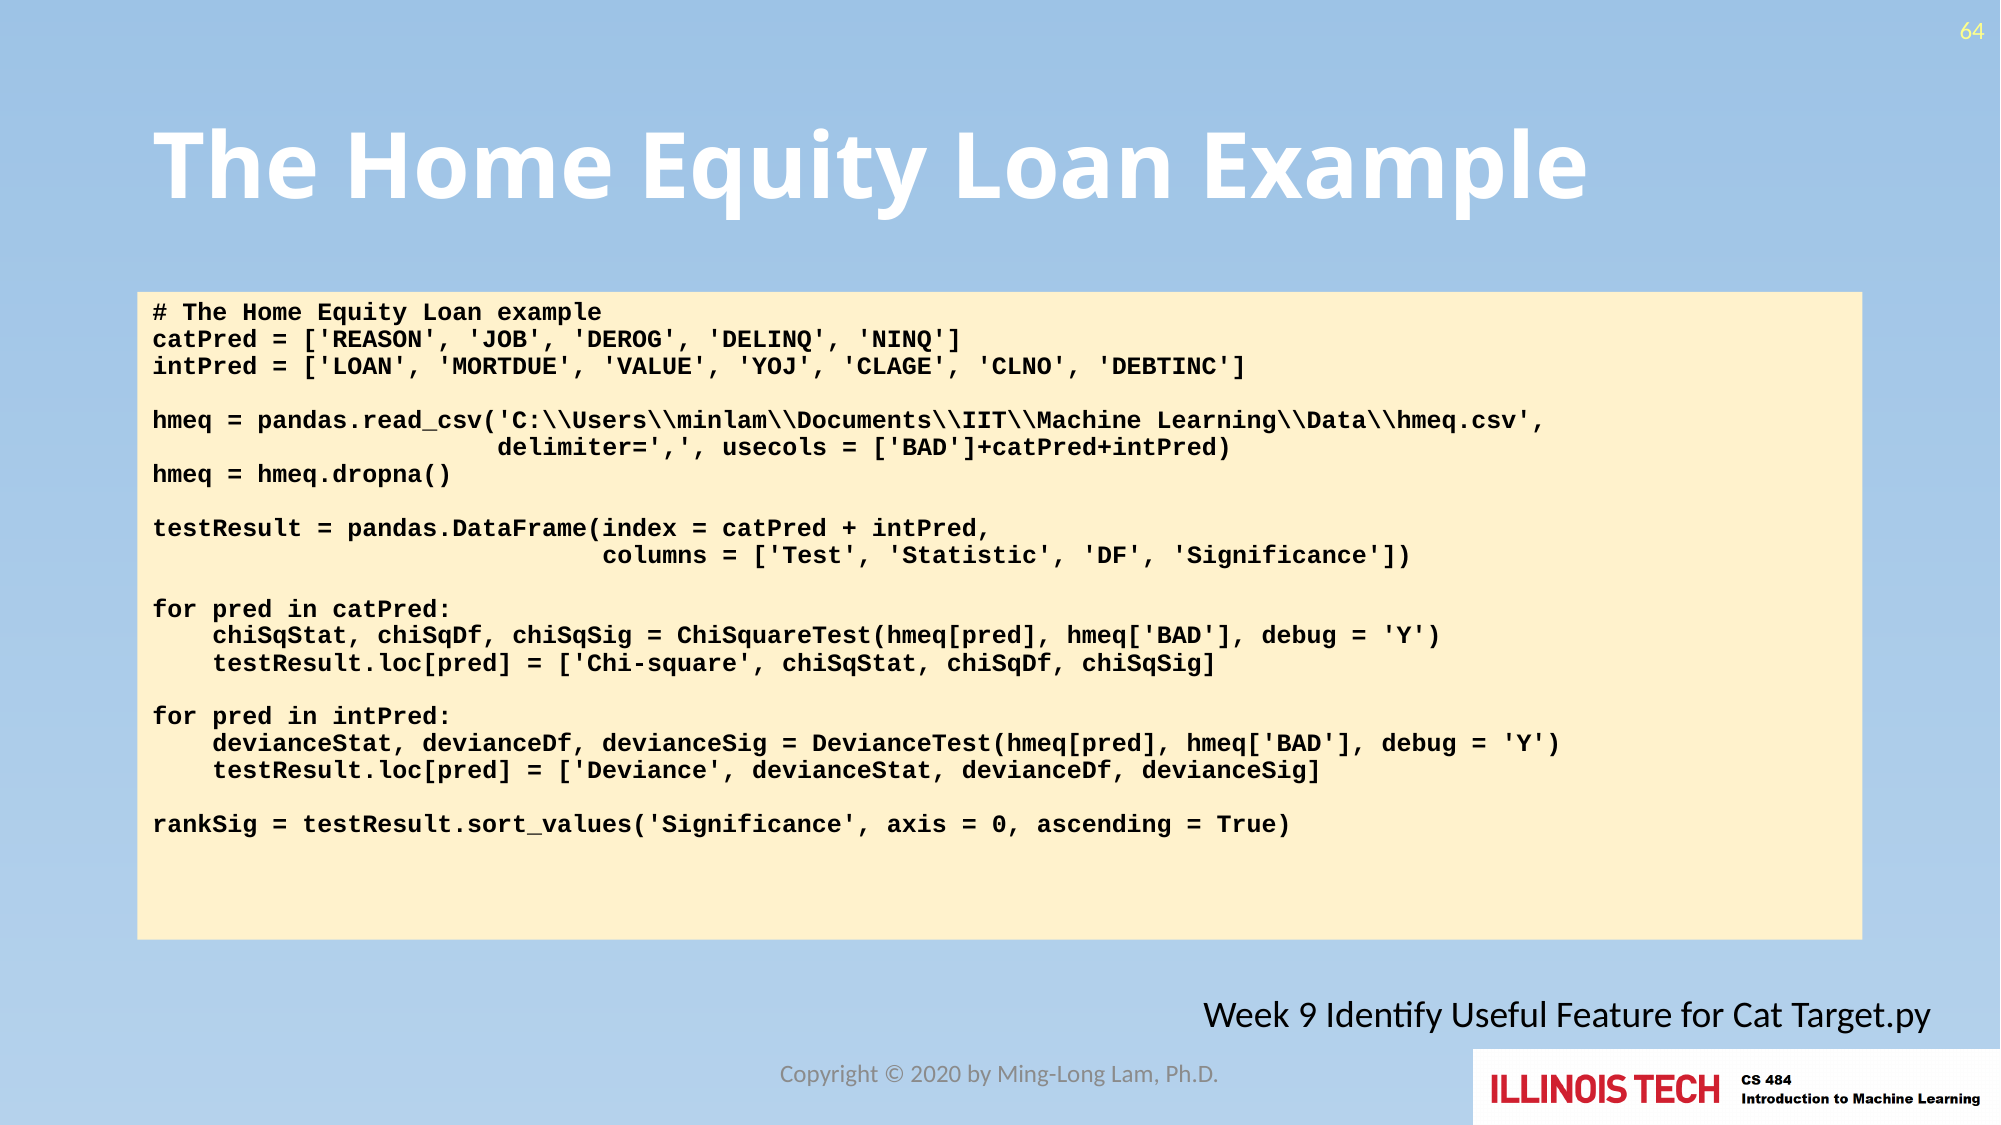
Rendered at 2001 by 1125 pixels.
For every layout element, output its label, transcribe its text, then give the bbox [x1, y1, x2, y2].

picture [1473, 1049, 2000, 1125]
list # The Home Equity Loan example catPred = ['REASON', 'JOB', 'DEROG', 'DELINQ', 'NINQ'] intPred = ['LOAN', 'MORTDUE', 'VALUE', 'YOJ', 'CLAGE', 'CLNO', 'DEBTINC'] hmeq = pandas.read_csv('C:\\Users\\minlam\\Documents\\IIT\\Machine Learning\\Data\\hmeq.csv', delimiter=',', usecols = ['BAD']+catPred+intPred) hmeq = hmeq.dropna() testResult = pandas.DataFrame(index = catPred + intPred, columns = ['Test', 'Statistic', 'DF', 'Significance']) for pred in catPred: chiSqStat, chiSqDf, chiSqSig = ChiSquareTest(hmeq[pred], hmeq['BAD'], debug = 'Y') testResult.loc[pred] = ['Chi-square', chiSqStat, chiSqDf, chiSqSig] for pred in intPred: devianceStat, devianceDf, devianceSig = DevianceTest(hmeq[pred], hmeq['BAD'], debug = 'Y') testResult.loc[pred] = ['Deviance', devianceStat, devianceDf, devianceSig] rankSig = testResult.sort_values('Significance', axis = 0, ascending = True) [137, 291, 1863, 940]
title The Home Equity Loan Example [137, 59, 1863, 278]
text_box Week 9 Identify Useful Feature for Cat Target.py [1188, 982, 1947, 1043]
slide_number 64 [1550, 0, 2000, 60]
footer Copyright © 2020 by Ming-Long Lam, Ph.D. [662, 1042, 1338, 1103]
